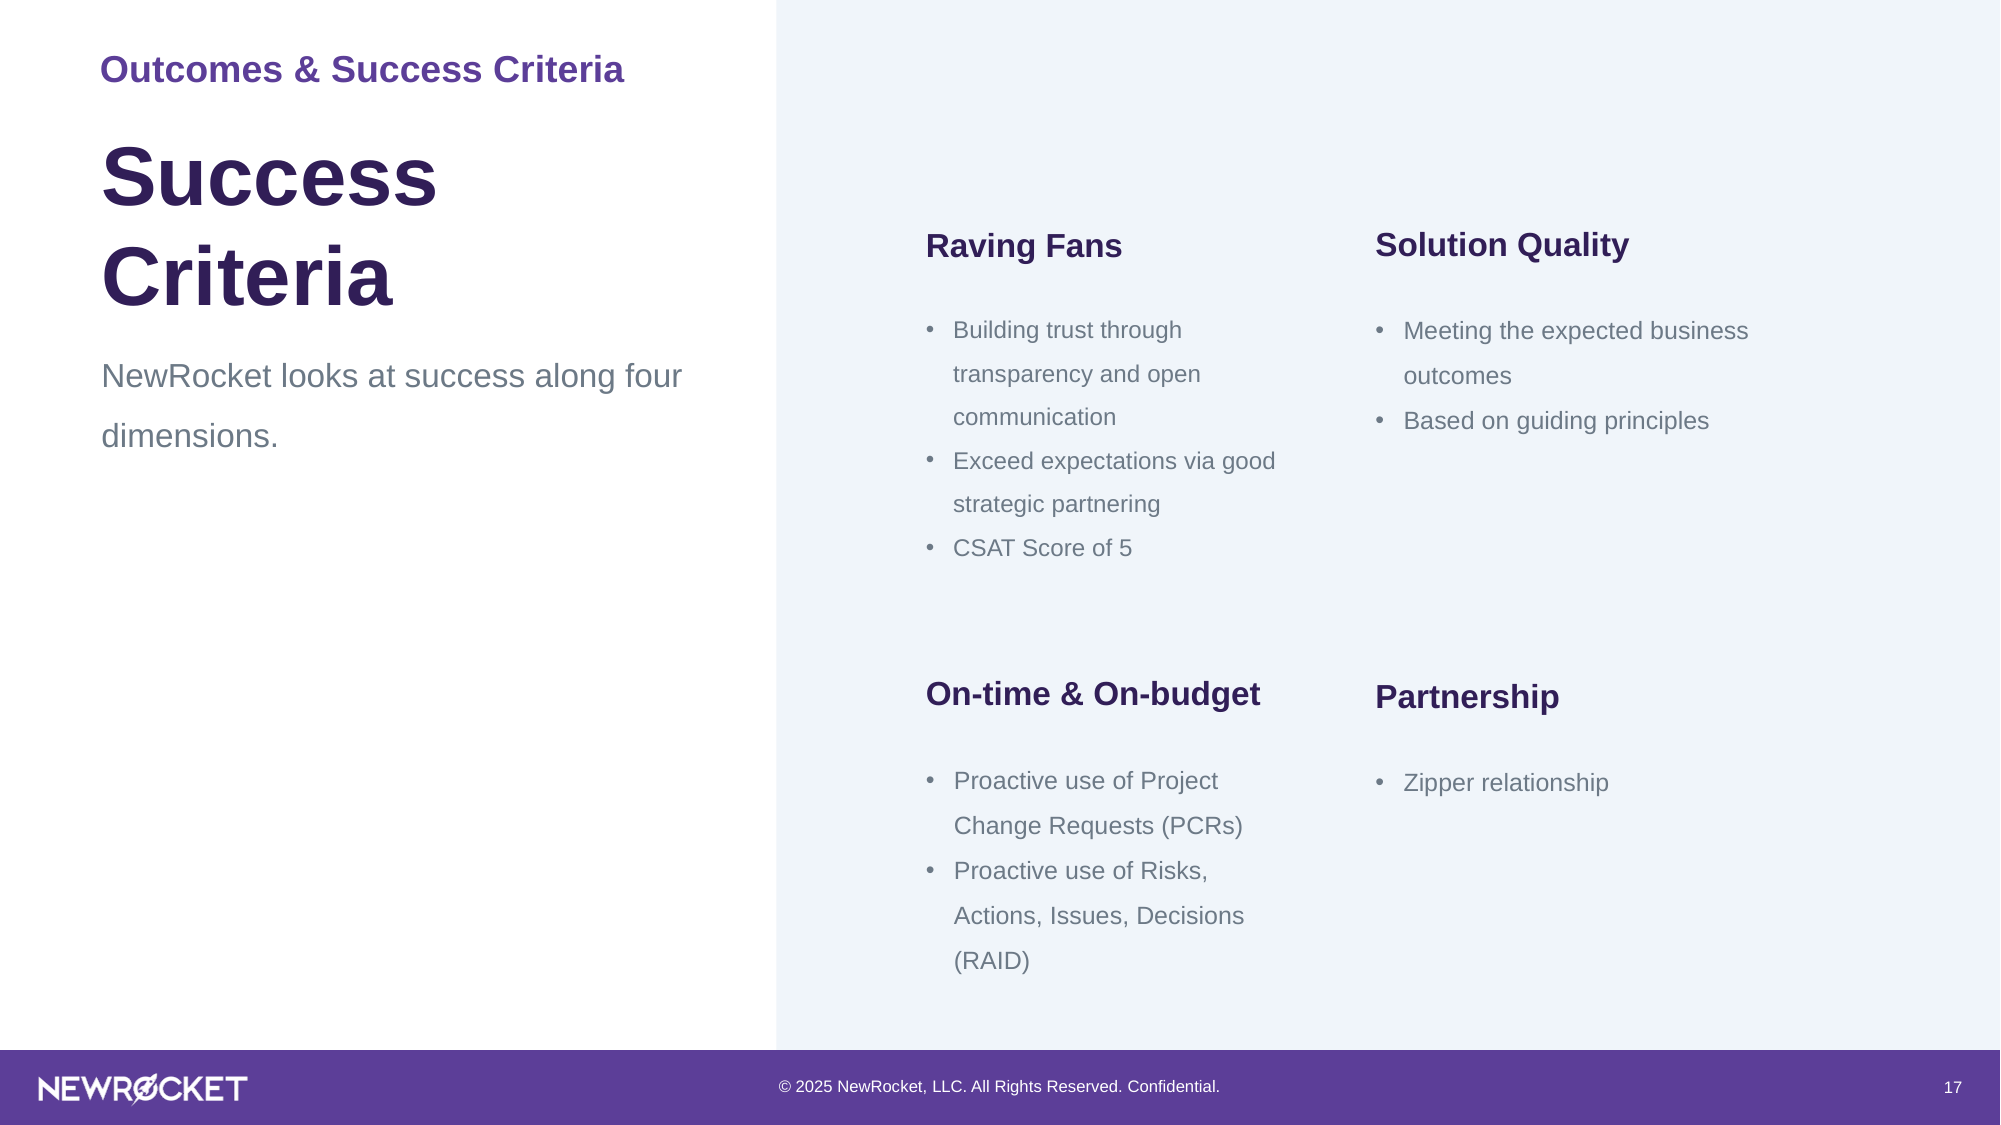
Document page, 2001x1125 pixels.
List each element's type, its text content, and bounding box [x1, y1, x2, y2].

list Solution Quality [1375, 187, 1751, 300]
list NewRocket looks at success along four dimensions. [101, 319, 702, 1032]
list Building trust through transparency and open communication Exceed expectations via good strategic partnering CSAT Score of 5 [925, 300, 1301, 563]
list Proactive use of Project Change Requests (PCRs) Proactive use of Risks, Actions, Issues, Decisions (RAID) [925, 750, 1301, 1013]
picture [14, 1052, 272, 1125]
list Raving Fans [925, 187, 1301, 300]
list Zipper relationship [1375, 752, 1751, 1015]
list Outcomes & Success Criteria [99, 0, 700, 113]
list Partnership [1375, 639, 1751, 752]
title Success Criteria [101, 187, 700, 319]
list Meeting the expected business outcomes Based on guiding principles [1375, 300, 1751, 563]
list On-time & On-budget [925, 636, 1301, 749]
